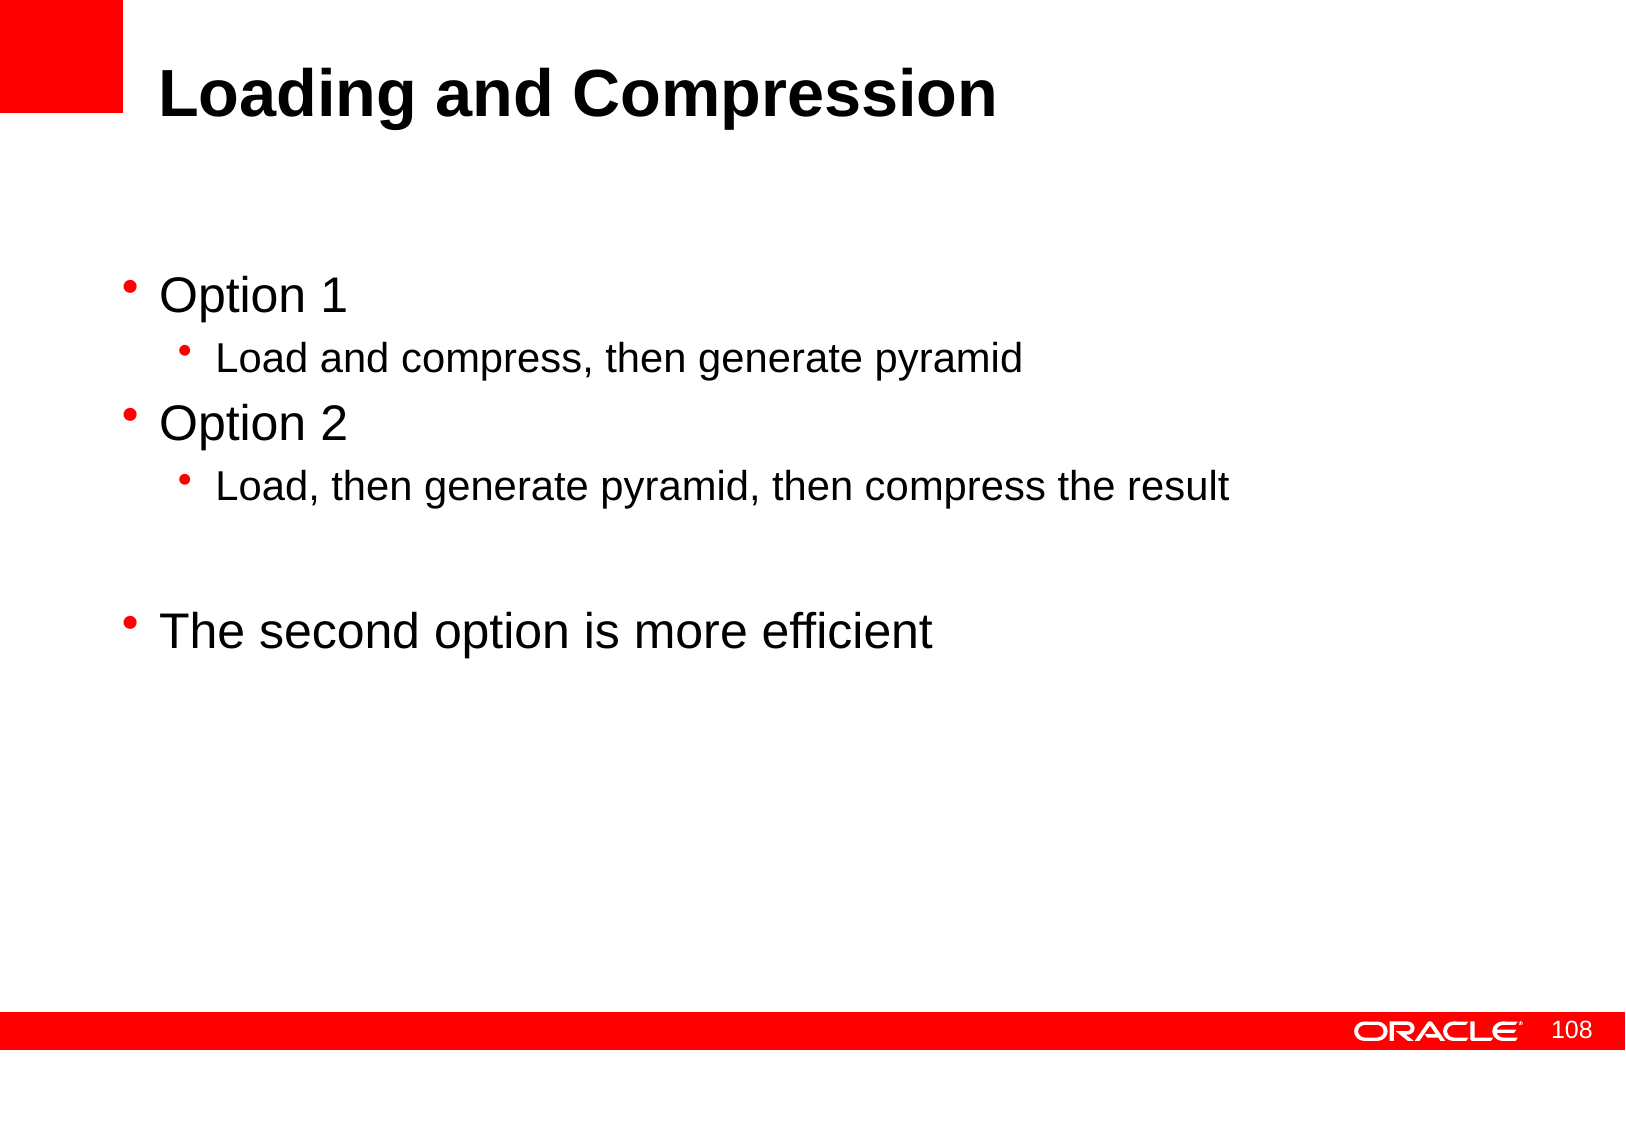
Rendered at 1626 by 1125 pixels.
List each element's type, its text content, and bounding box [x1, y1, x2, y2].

title Loading and Compression [157, 49, 1506, 205]
list Option 1 Load and compress, then generate pyramid Option 2 Load, then generate pyramid, then compress the result The second option is more efficient [121, 262, 1462, 976]
picture [0, 0, 123, 113]
picture [0, 1012, 1625, 1050]
